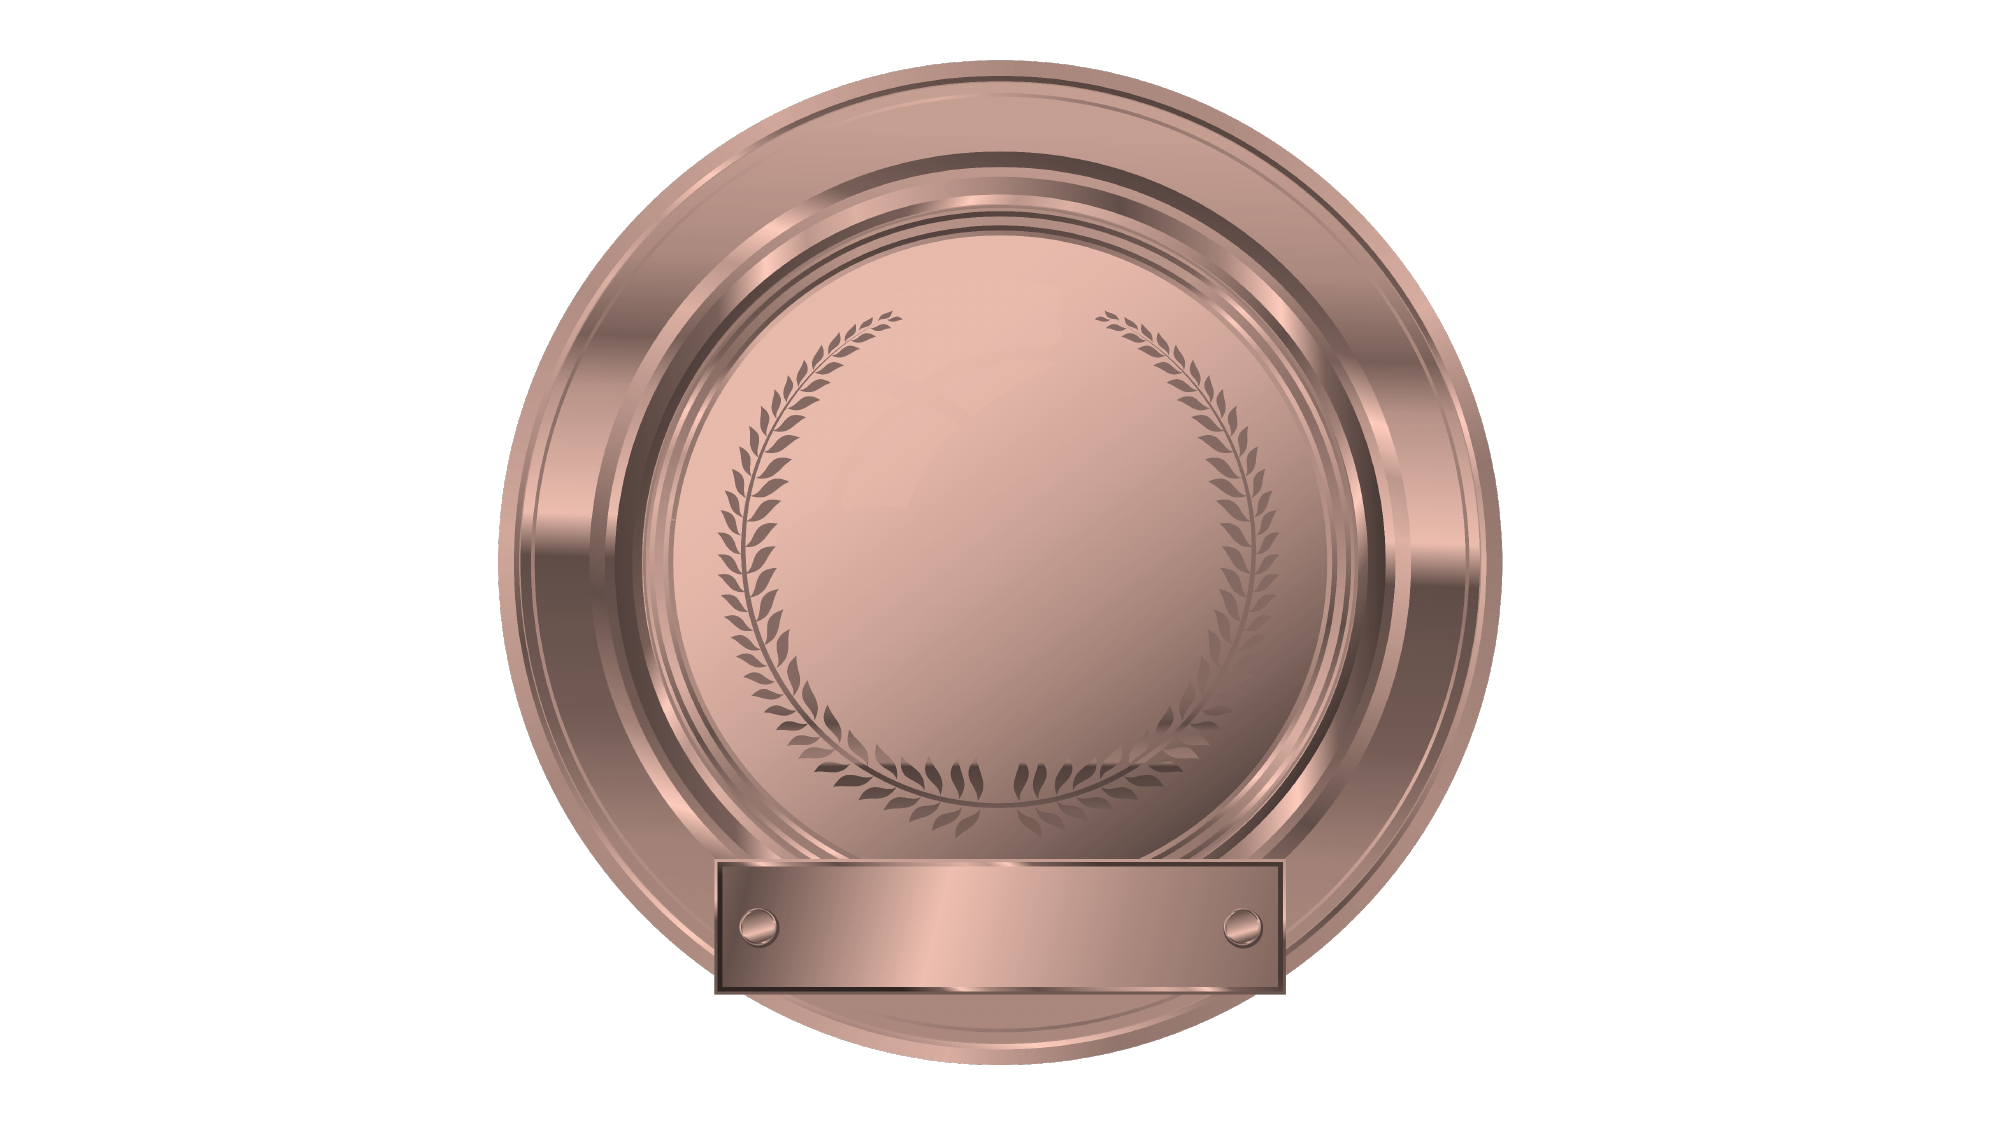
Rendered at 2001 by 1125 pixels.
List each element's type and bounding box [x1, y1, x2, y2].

picture [491, 53, 1509, 1072]
